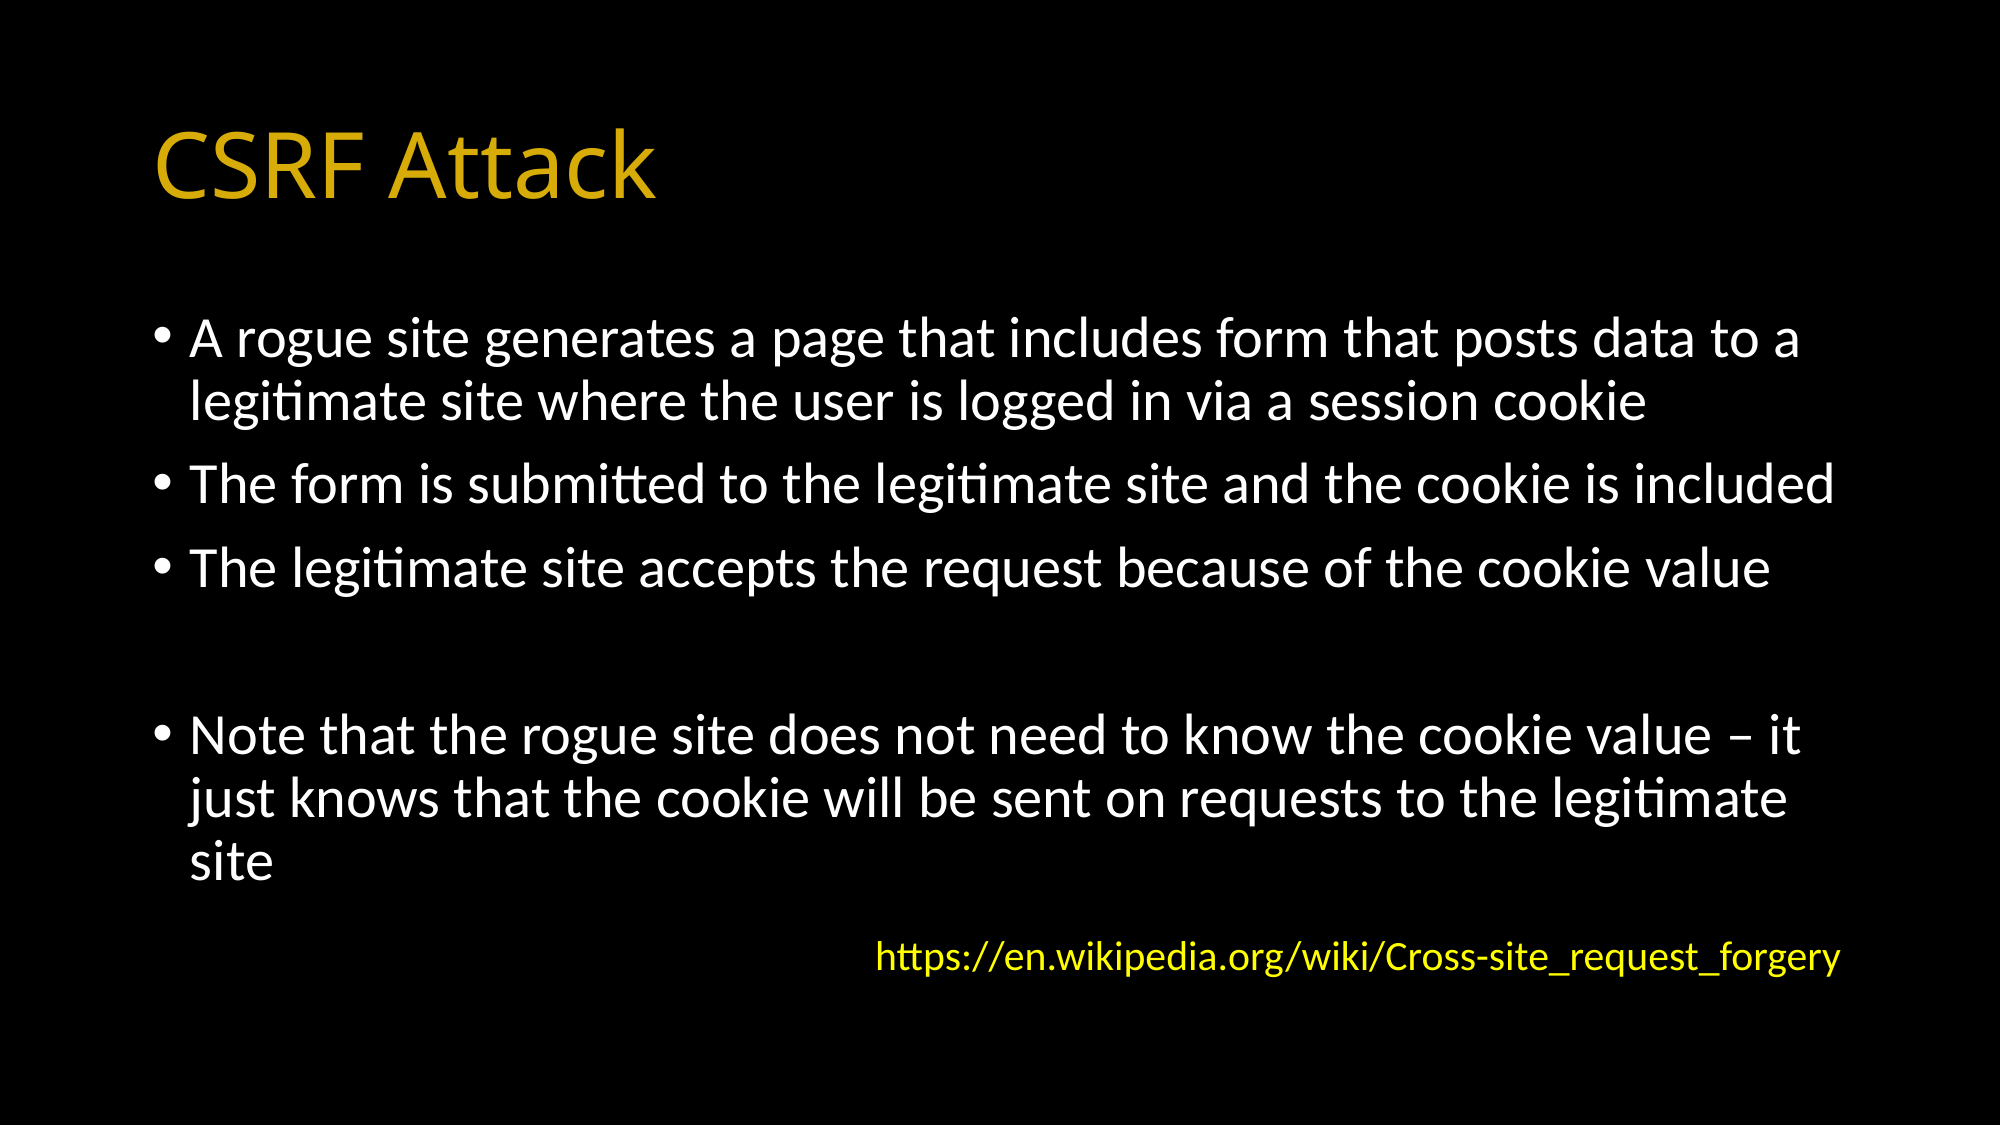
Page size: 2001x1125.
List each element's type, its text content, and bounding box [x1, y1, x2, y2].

text_box https://en.wikipedia.org/wiki/Cross-site_request_forgery [860, 921, 1857, 986]
title CSRF Attack [137, 59, 1863, 278]
list A rogue site generates a page that includes form that posts data to a legitimate site where the user is logged in via a session cookie The form is submitted to the legitimate site and the cookie is included The legitimate site accepts the request because of the cookie value Note that the rogue site does not need to know the cookie value – it just knows that the cookie will be sent on requests to the legitimate site [137, 299, 1863, 1014]
